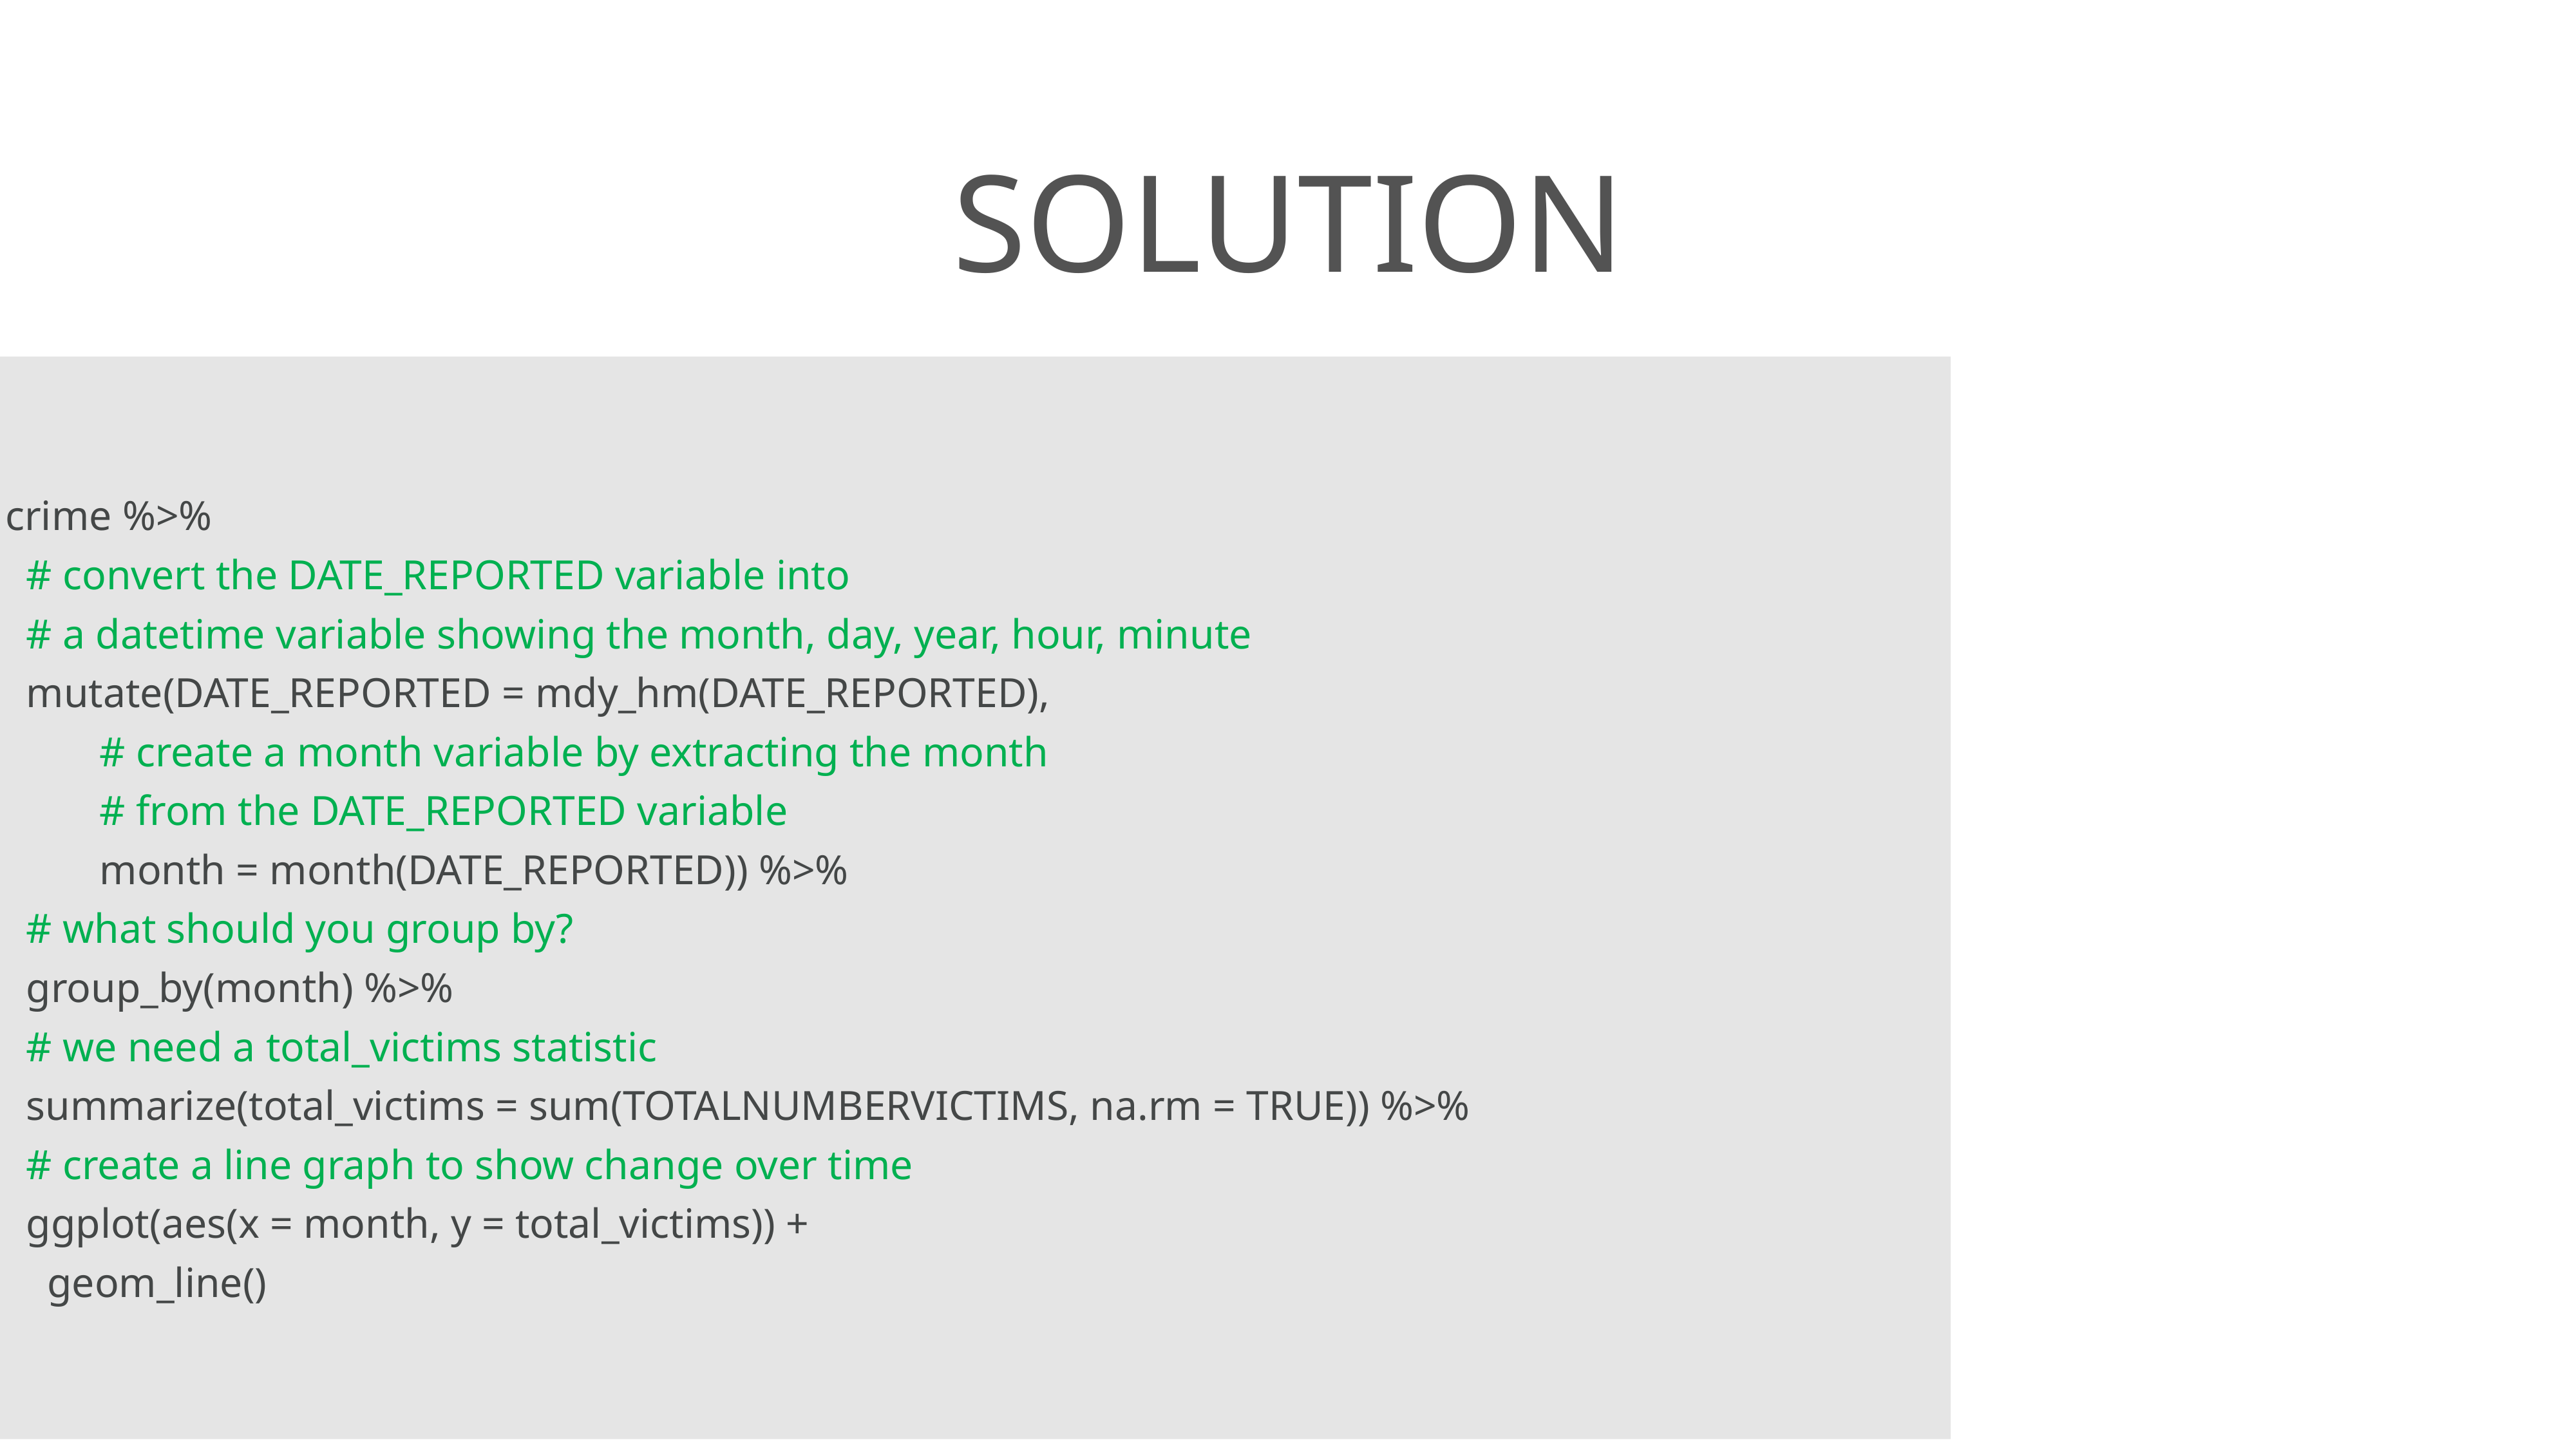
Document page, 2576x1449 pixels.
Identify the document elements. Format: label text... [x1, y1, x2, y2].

list crime %>% # convert the DATE_REPORTED variable into # a datetime variable showing the month, day, year, hour, minute mutate(DATE_REPORTED = mdy_hm(DATE_REPORTED), # create a month variable by extracting the month # from the DATE_REPORTED variable month = month(DATE_REPORTED)) %>% # what should you group by? group_by(month) %>% # we need a total_victims statistic summarize(total_victims = sum(TOTALNUMBERVICTIMS, na.rm = TRUE)) %>% # create a line graph to show change over time ggplot(aes(x = month, y = total_victims)) + geom_line() [0, 356, 1951, 1440]
title SOLUTION [70, 37, 2507, 401]
